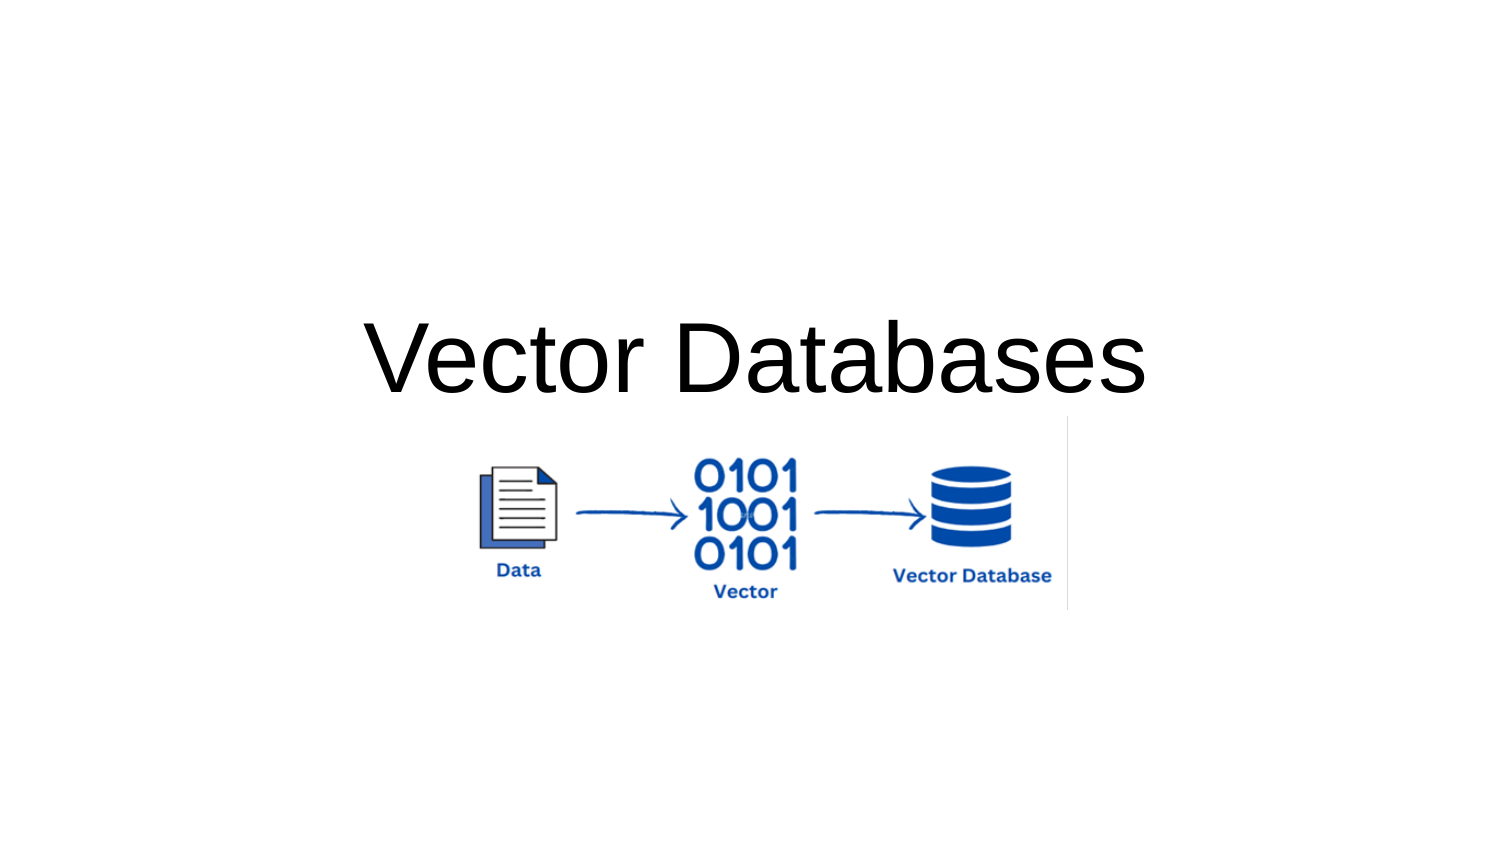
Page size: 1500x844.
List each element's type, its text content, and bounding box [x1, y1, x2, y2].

title Vector Databases [316, 191, 1196, 429]
picture [456, 416, 1069, 610]
